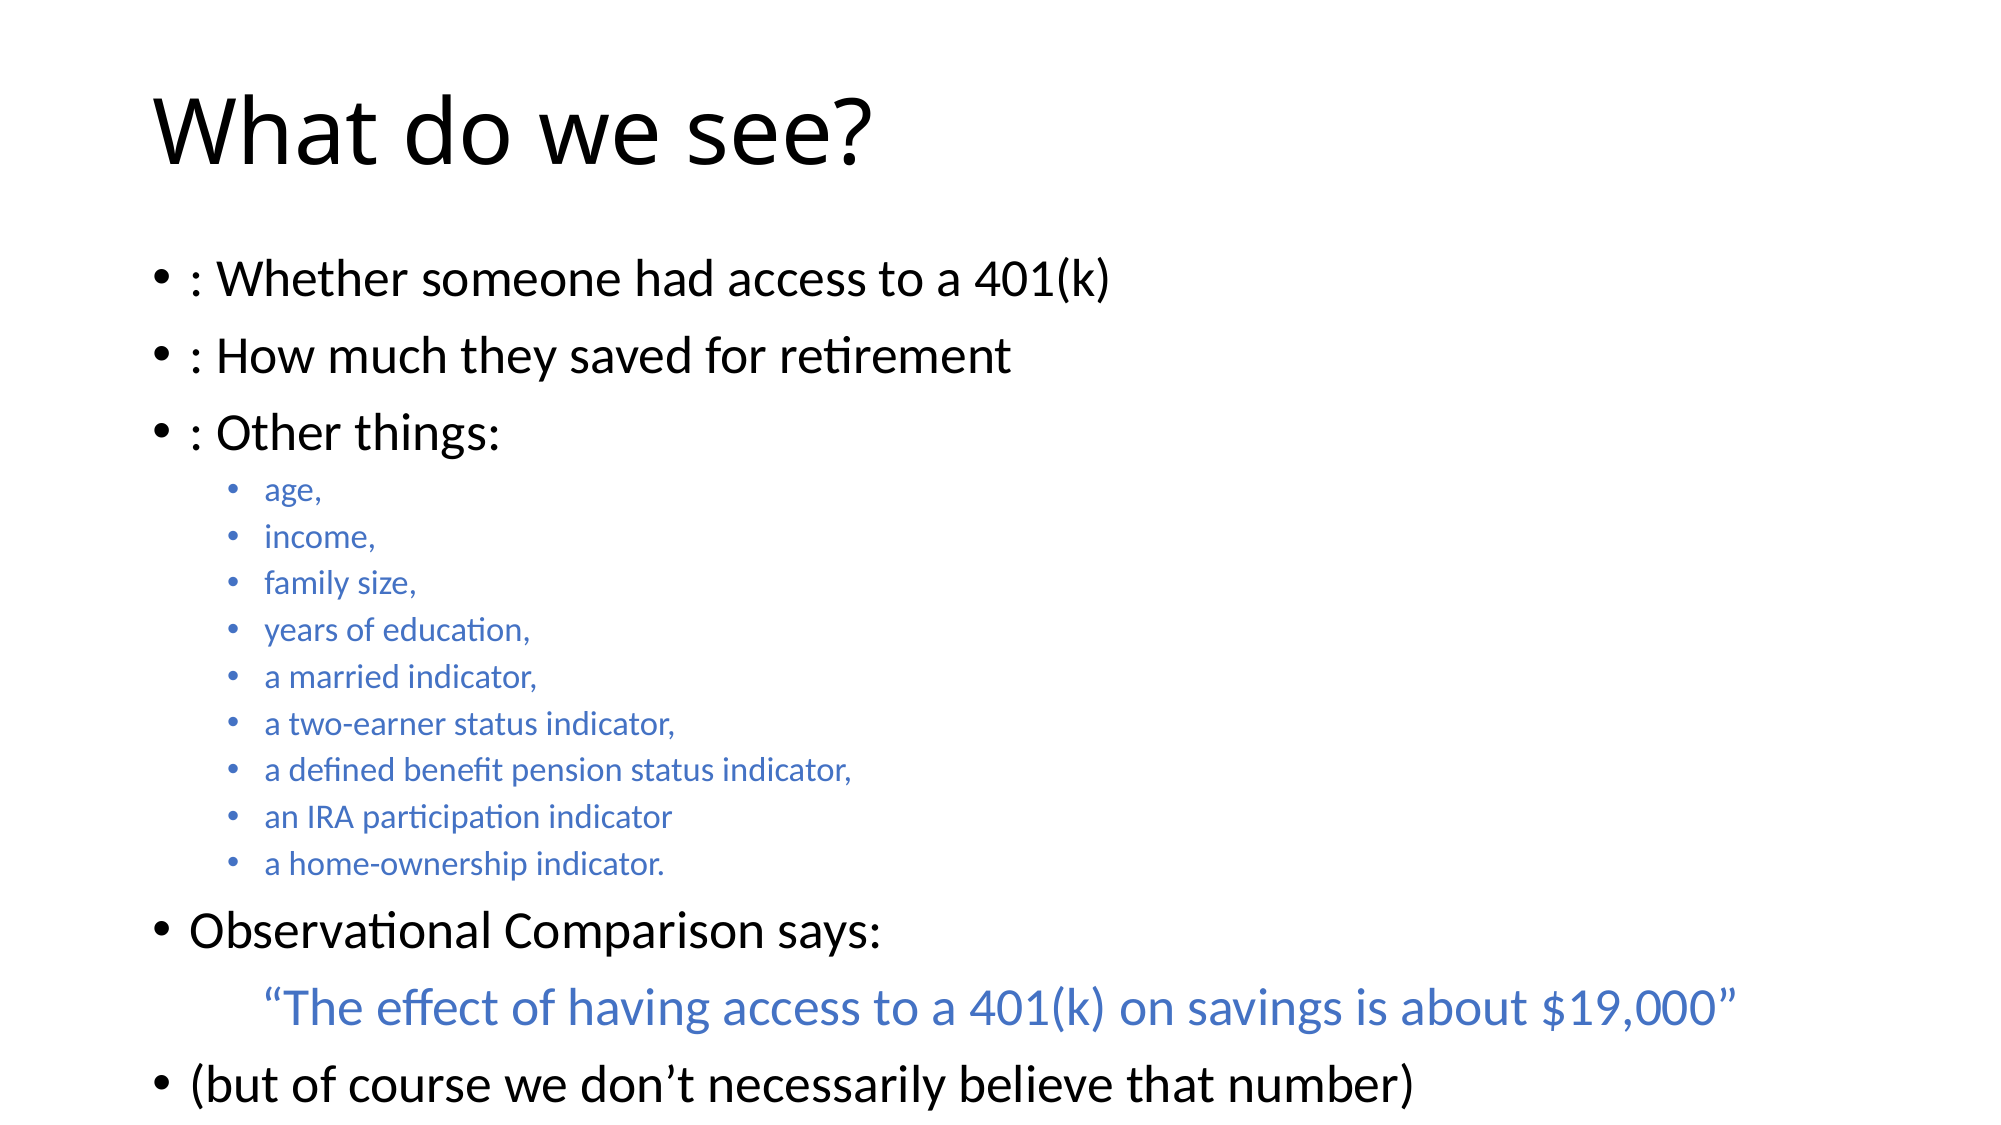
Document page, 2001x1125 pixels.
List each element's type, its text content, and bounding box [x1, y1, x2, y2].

title What do we see? [137, 25, 1863, 244]
